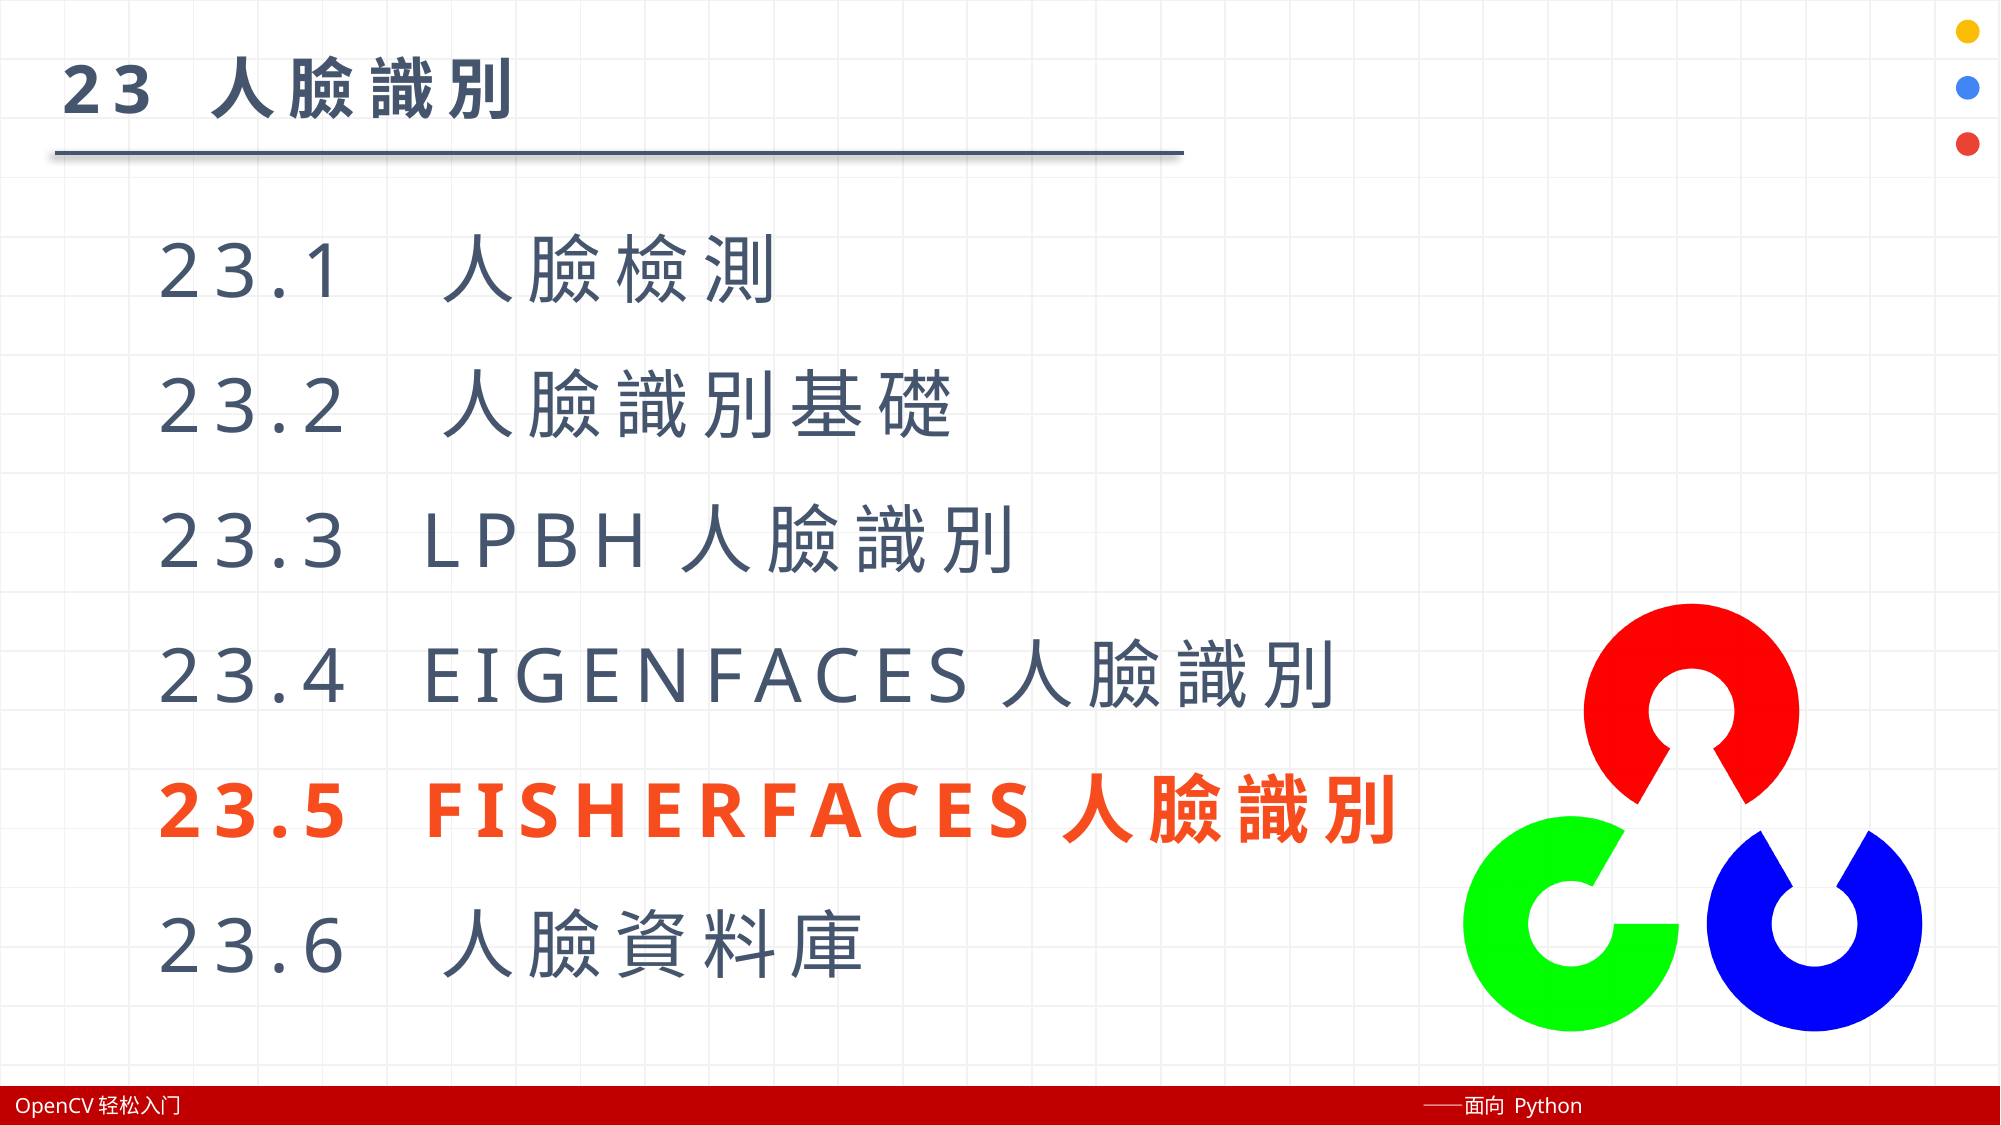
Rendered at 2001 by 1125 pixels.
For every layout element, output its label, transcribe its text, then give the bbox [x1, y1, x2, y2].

picture [1461, 603, 1925, 1044]
text_box 23.1 人臉檢測 23.2 人臉識別基礎 23.3 LPBH人臉識別 23.4 EIGENFACES人臉識別 23.5 FISHERFACES人臉識別 23.6 人臉資料庫 [144, 170, 1414, 996]
text_box 23 人臉識別 [47, 39, 530, 135]
